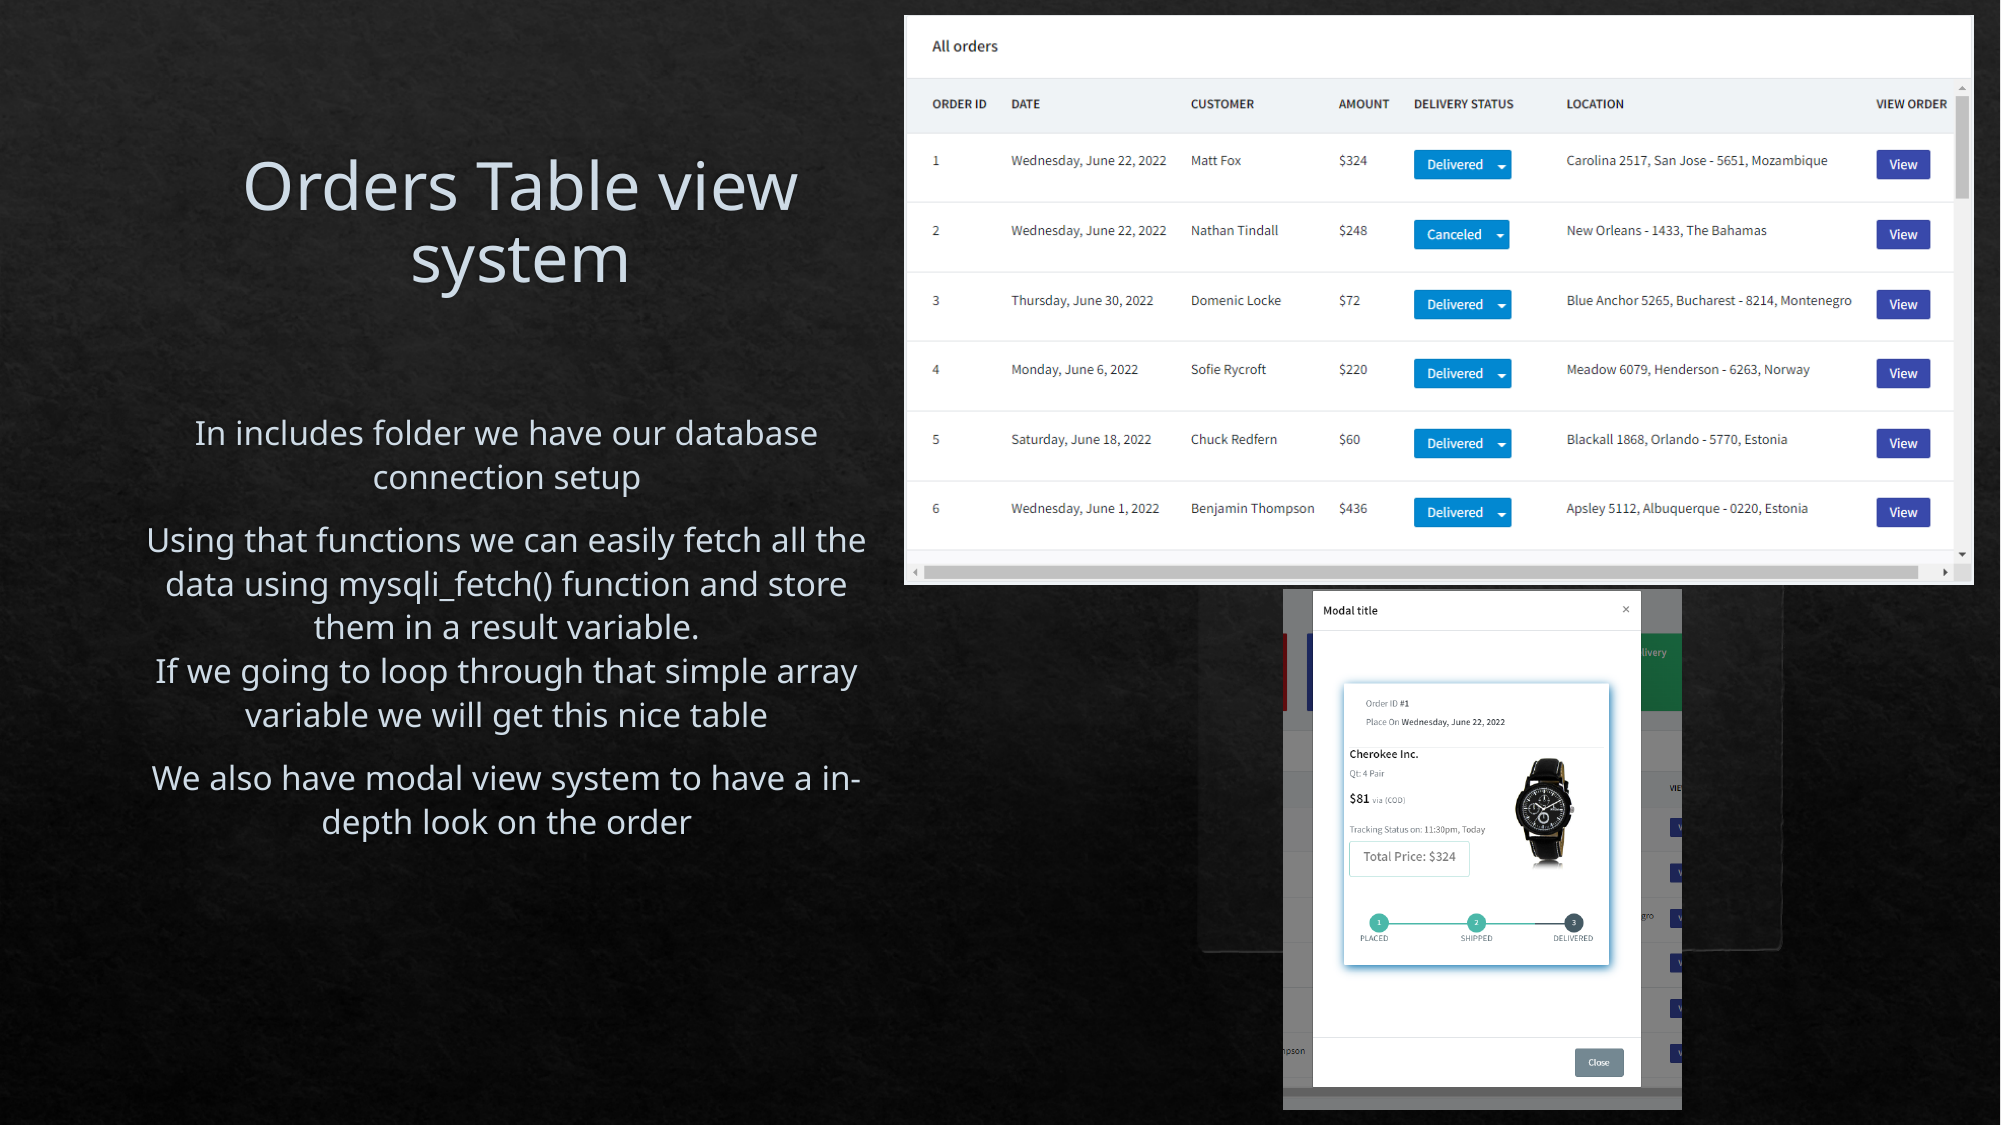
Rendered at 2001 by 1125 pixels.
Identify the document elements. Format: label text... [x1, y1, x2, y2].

picture [904, 15, 1974, 1110]
list In includes folder we have our database connection setup Using that functions we can easily fetch all the data using mysqli_fetch() function and store them in a result variable. If we going to loop through that simple array variable we will get this nice table We also have modal view system to have a in-depth look on the order [130, 400, 884, 915]
title Orders Table view system [217, 104, 825, 305]
